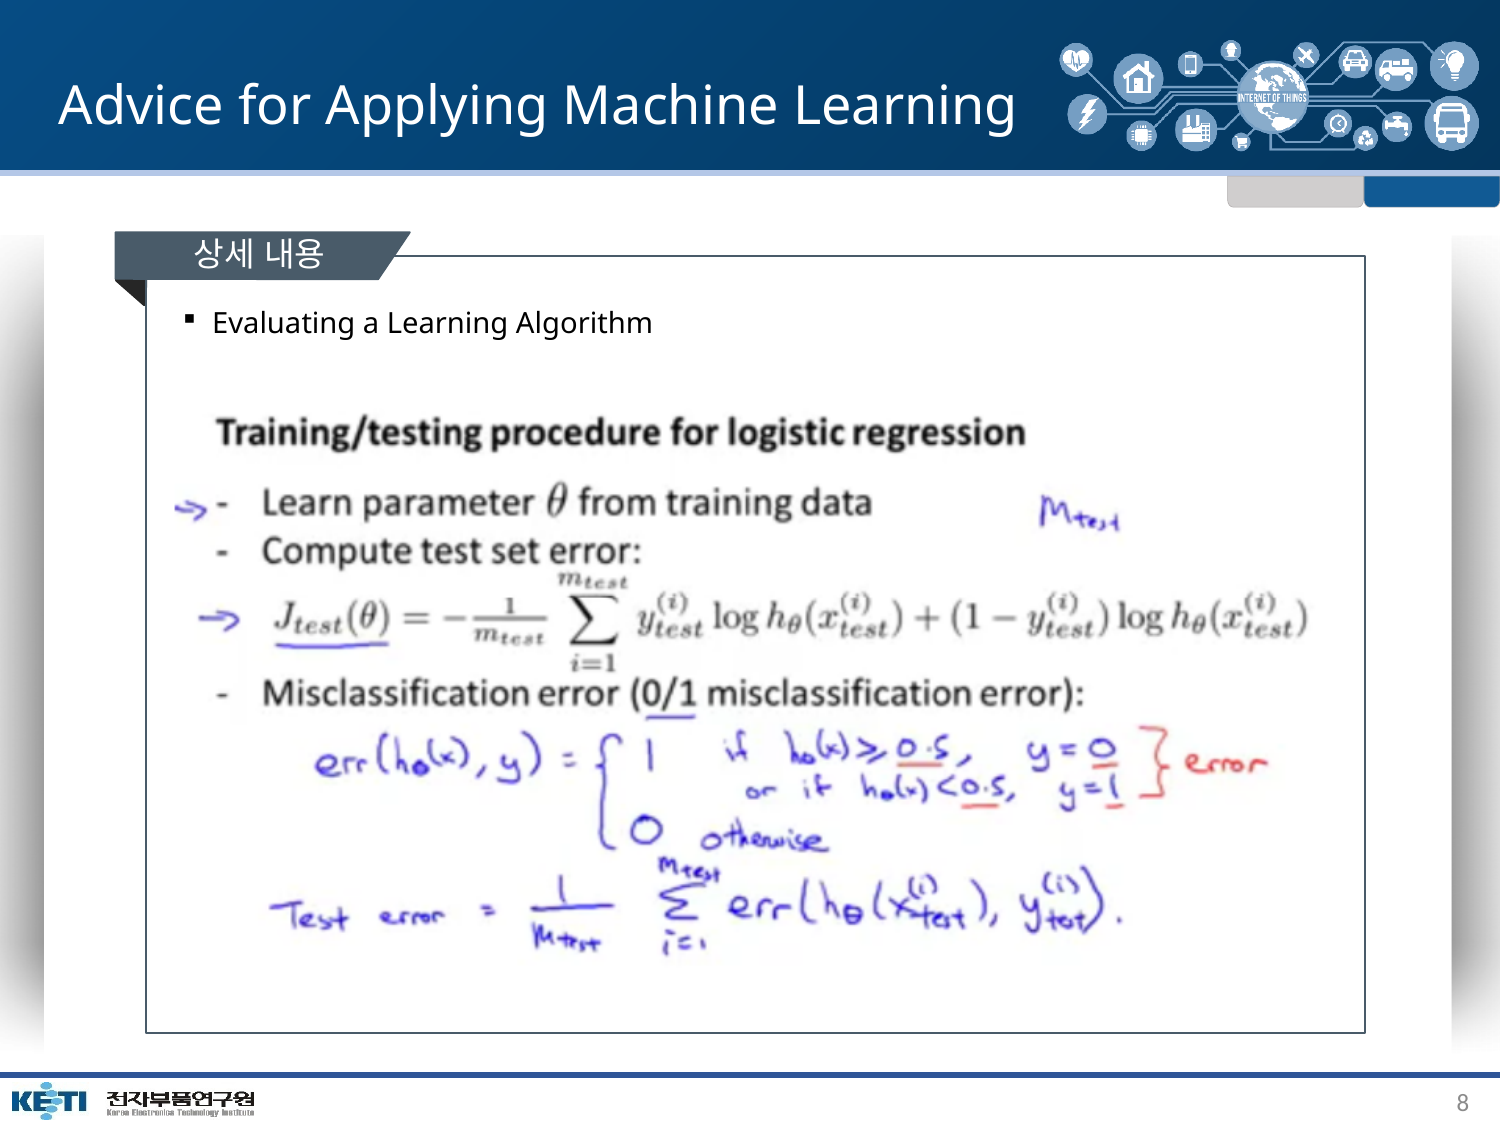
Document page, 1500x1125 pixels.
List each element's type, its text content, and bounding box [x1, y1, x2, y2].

picture [12, 1082, 254, 1120]
picture [164, 406, 1336, 969]
slide_number 8 [1146, 1088, 1485, 1114]
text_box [115, 231, 1366, 1034]
title Advice for Applying Machine Learning [43, 66, 1052, 149]
